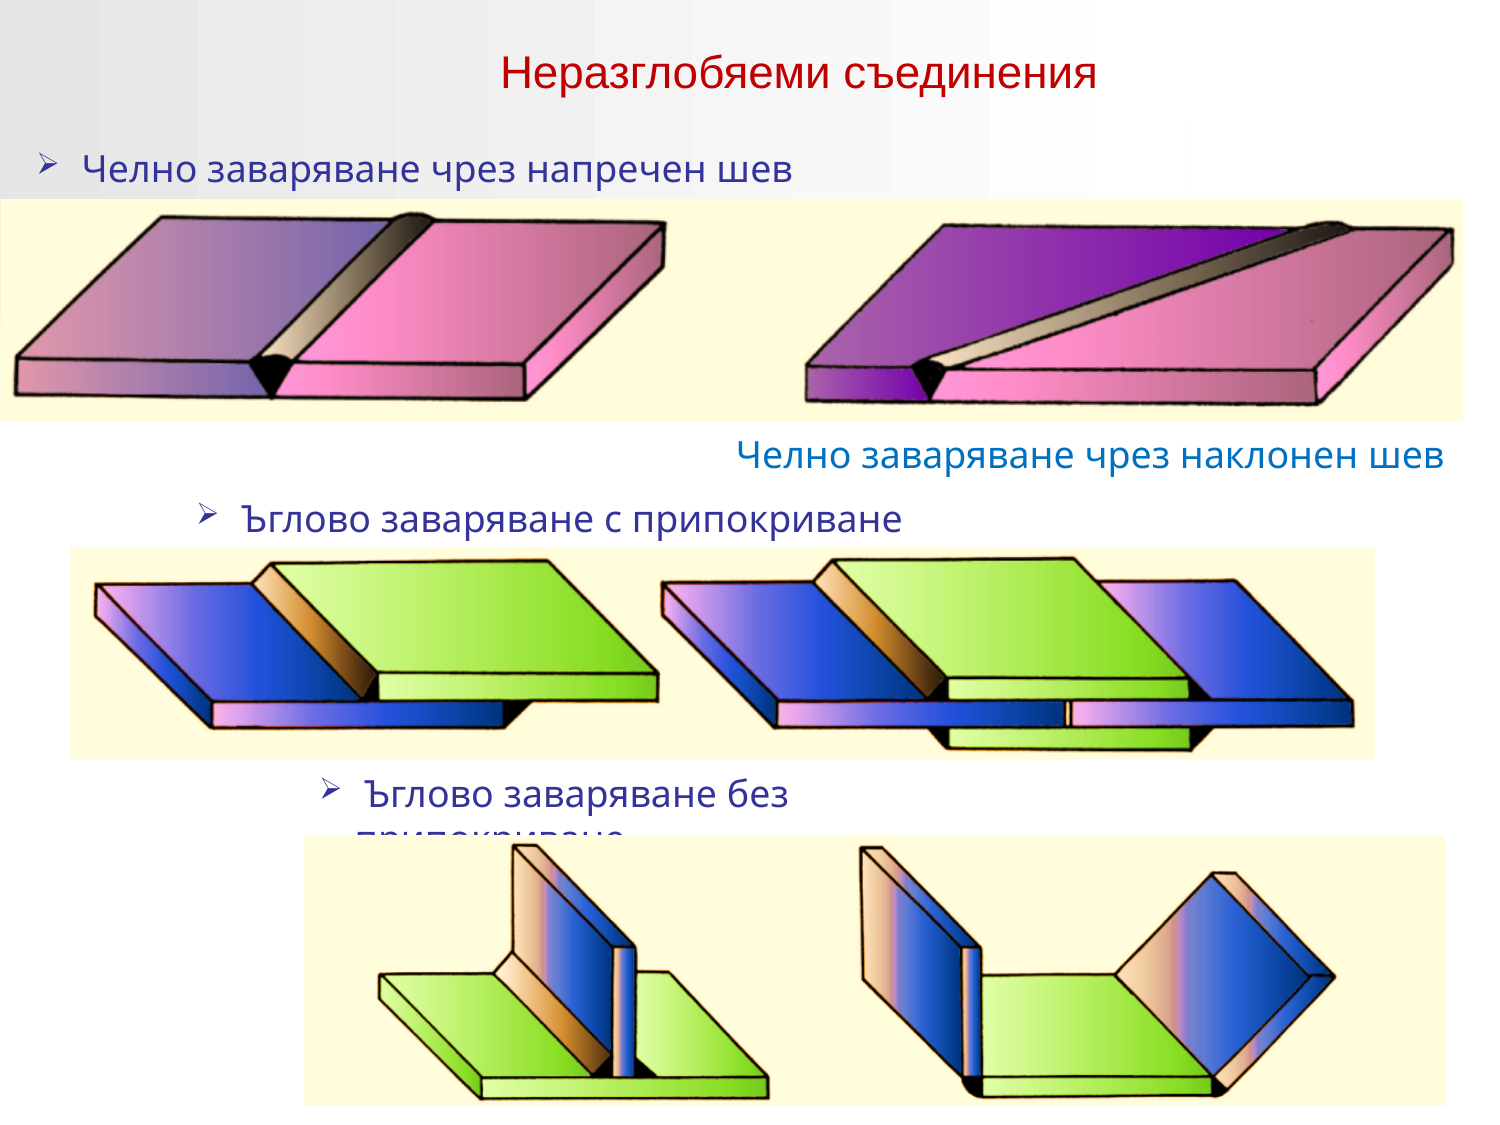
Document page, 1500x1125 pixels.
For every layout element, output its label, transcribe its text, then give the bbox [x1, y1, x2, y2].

text_box Челно заваряване чрез наклонен шев [721, 423, 1461, 484]
picture [70, 547, 1375, 760]
list Неразглобяеми съединения [117, 35, 1463, 106]
picture [304, 835, 1445, 1106]
text_box Ъглово заваряване без припокриване [304, 762, 1043, 835]
picture [0, 199, 1463, 422]
text_box Челно заваряване чрез напречен шев [21, 137, 809, 197]
text_box Ъглово заваряване с припокриване [181, 487, 928, 547]
